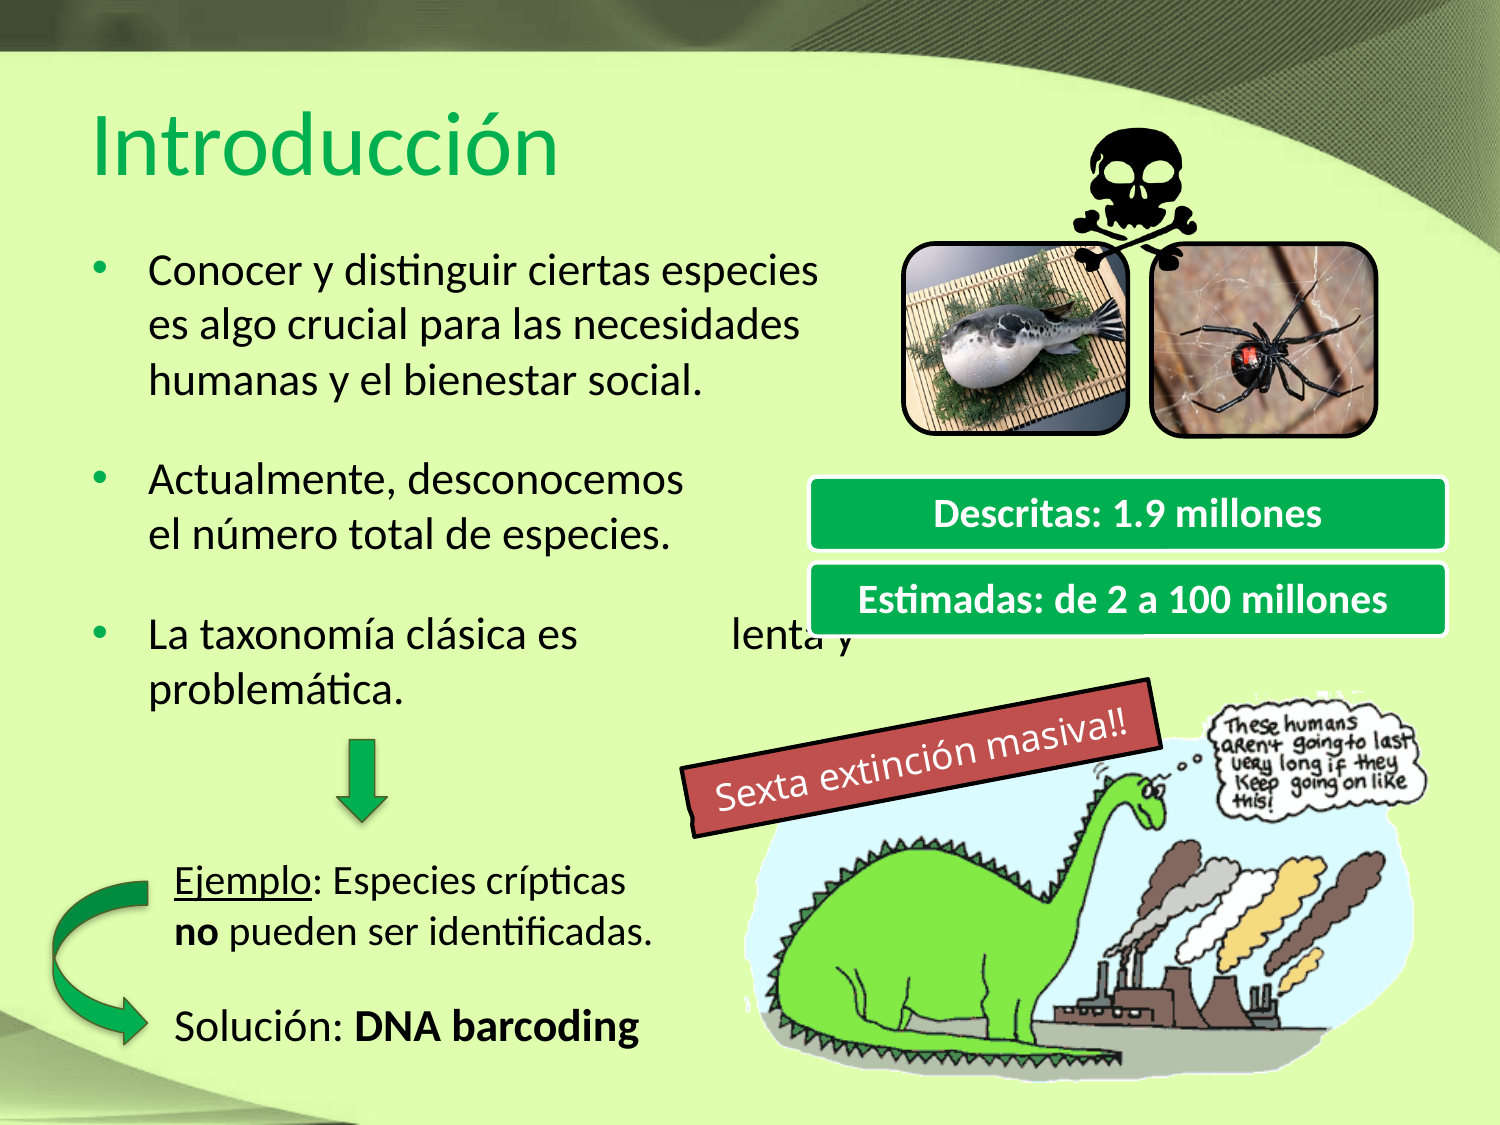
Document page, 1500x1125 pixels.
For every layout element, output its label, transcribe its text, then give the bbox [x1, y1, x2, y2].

picture [743, 691, 1448, 1083]
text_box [808, 476, 1448, 551]
text_box Ejemplo: Especies crípticas no pueden ser identificadas. [159, 845, 691, 961]
text_box Solución: DNA barcoding [159, 987, 738, 1058]
title Introducción [75, 45, 1425, 233]
text_box Sexta extinción masiva!! [1085, 677, 1153, 689]
picture [903, 125, 1377, 437]
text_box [808, 562, 1448, 637]
text_box Sexta extinción masiva!! [679, 755, 738, 839]
text_box Conocer y distinguir ciertas especies es algo crucial para las necesidades humanas y el bienestar social. Actualmente, desconocemos el número total de especies. La taxonomía clásica es lenta y problemática. [77, 231, 928, 722]
text_box [335, 738, 388, 823]
text_box [52, 880, 149, 1046]
